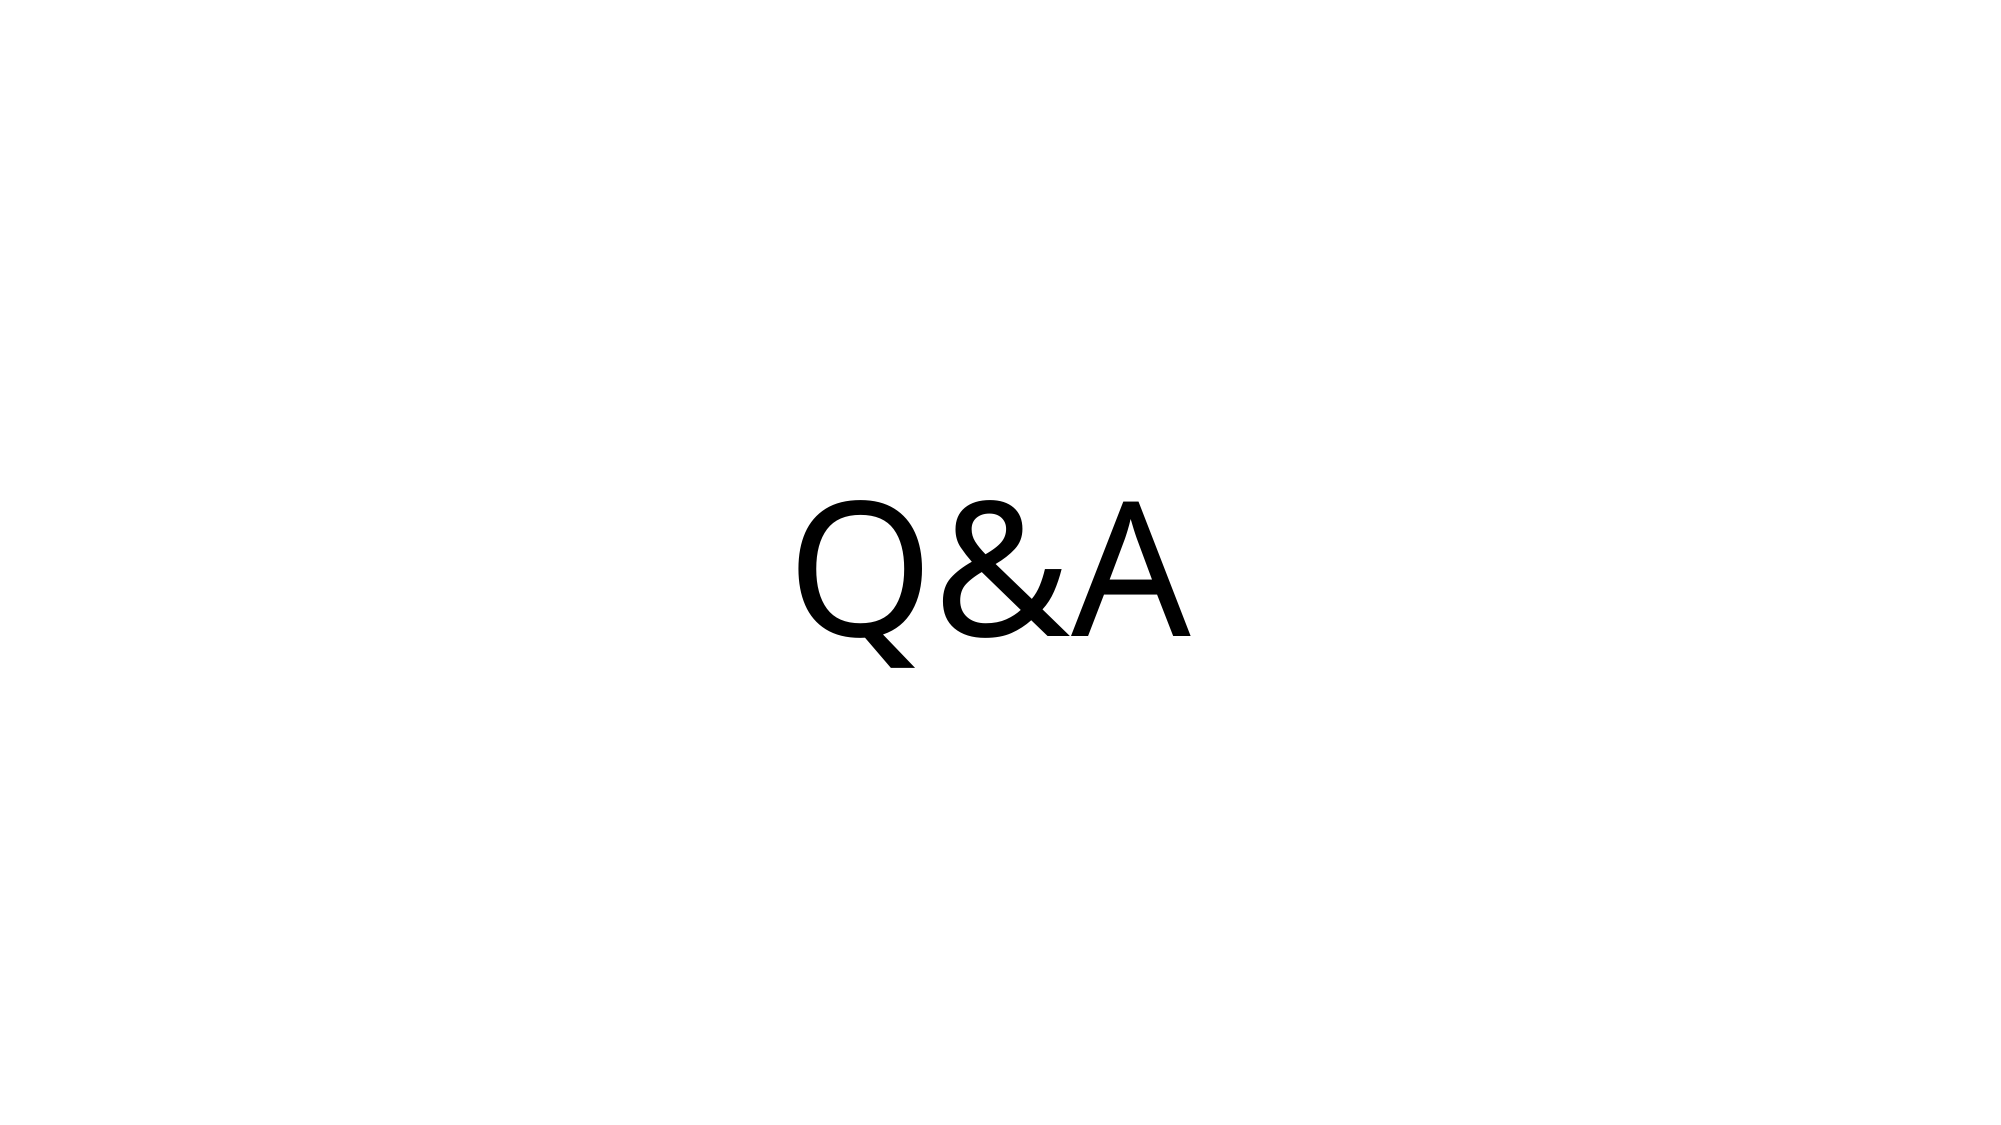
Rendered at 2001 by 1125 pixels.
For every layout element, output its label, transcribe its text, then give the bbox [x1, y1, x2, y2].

text_box Q&A [772, 441, 1228, 681]
